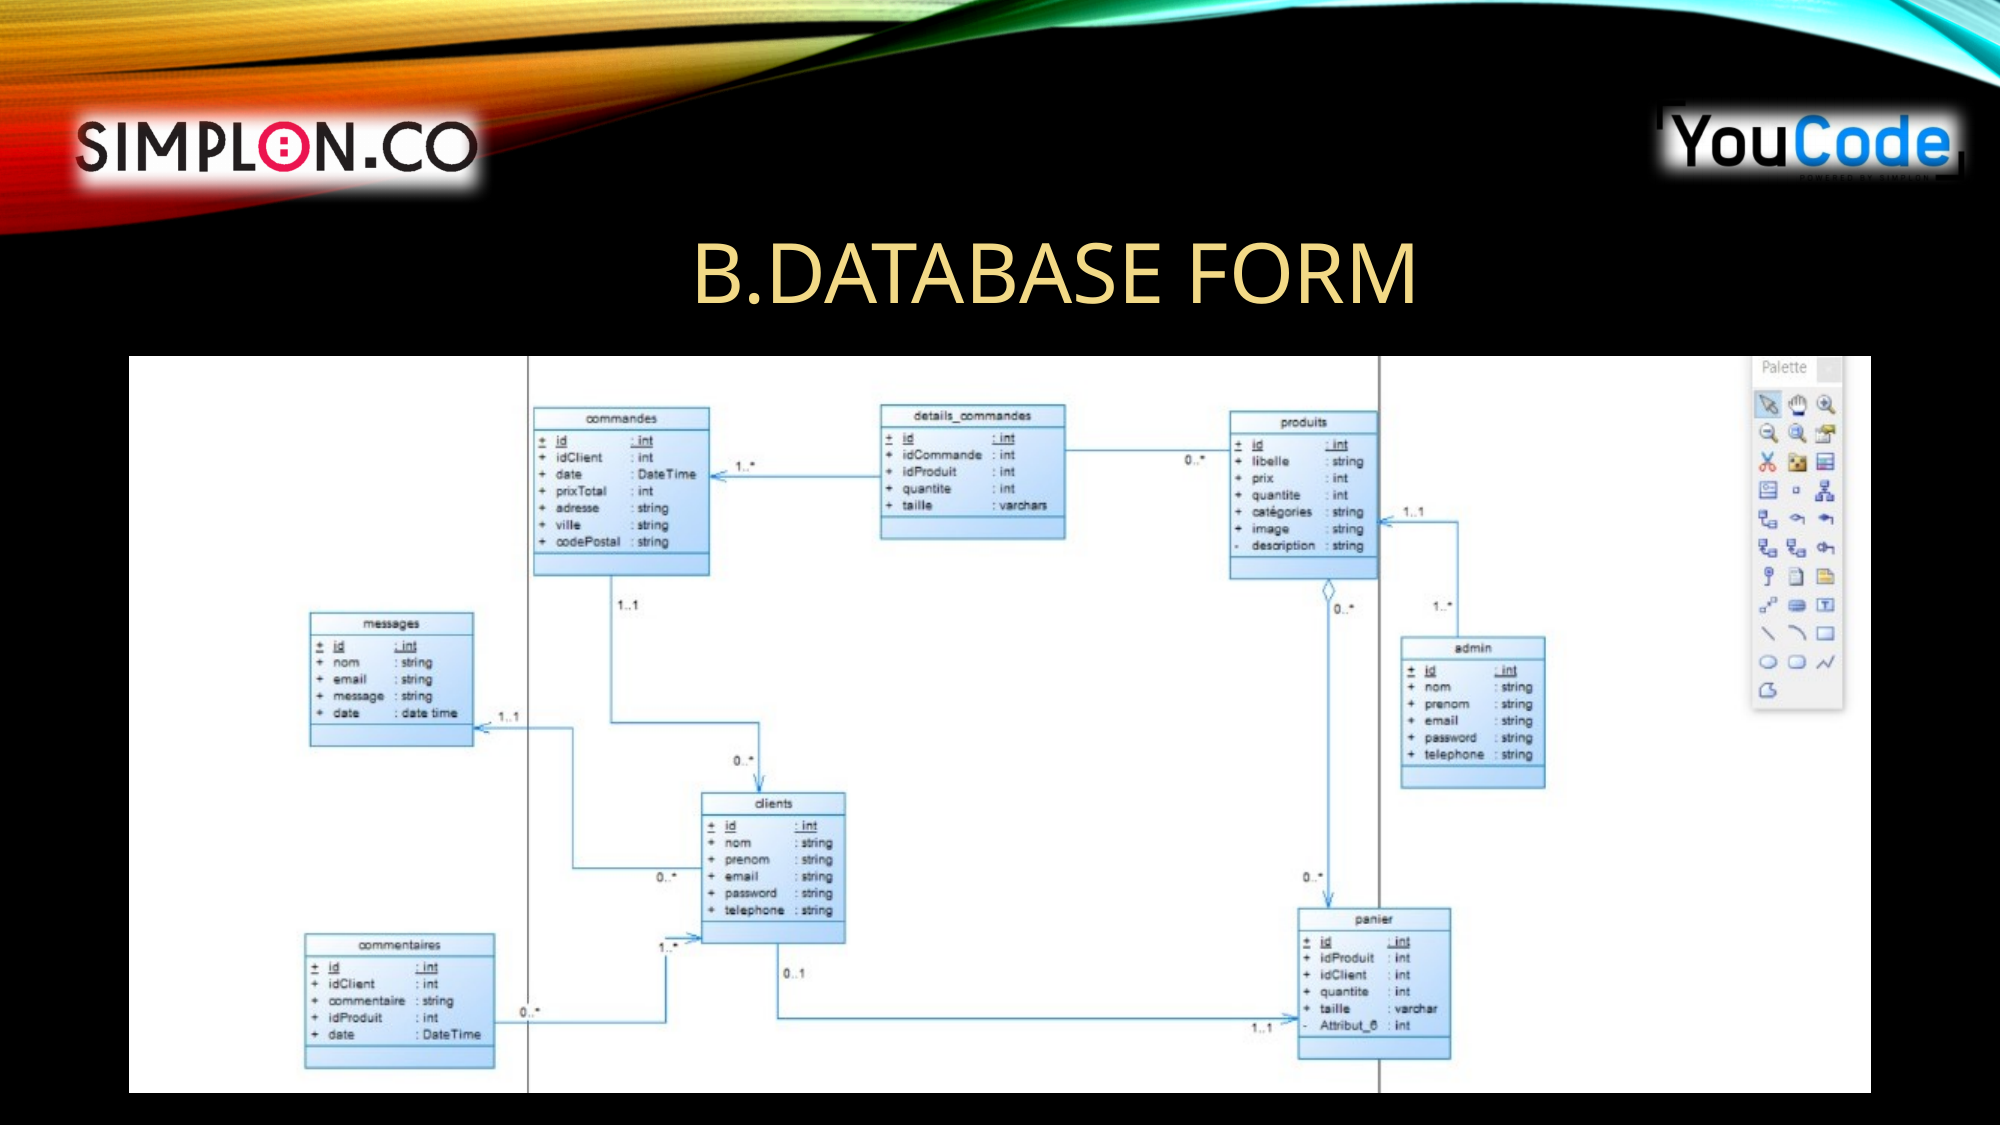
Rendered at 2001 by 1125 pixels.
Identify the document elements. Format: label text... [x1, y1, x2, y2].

picture [129, 356, 1871, 1093]
text_box B.DATABASE FORM [600, 212, 1541, 328]
picture [0, 0, 2000, 237]
